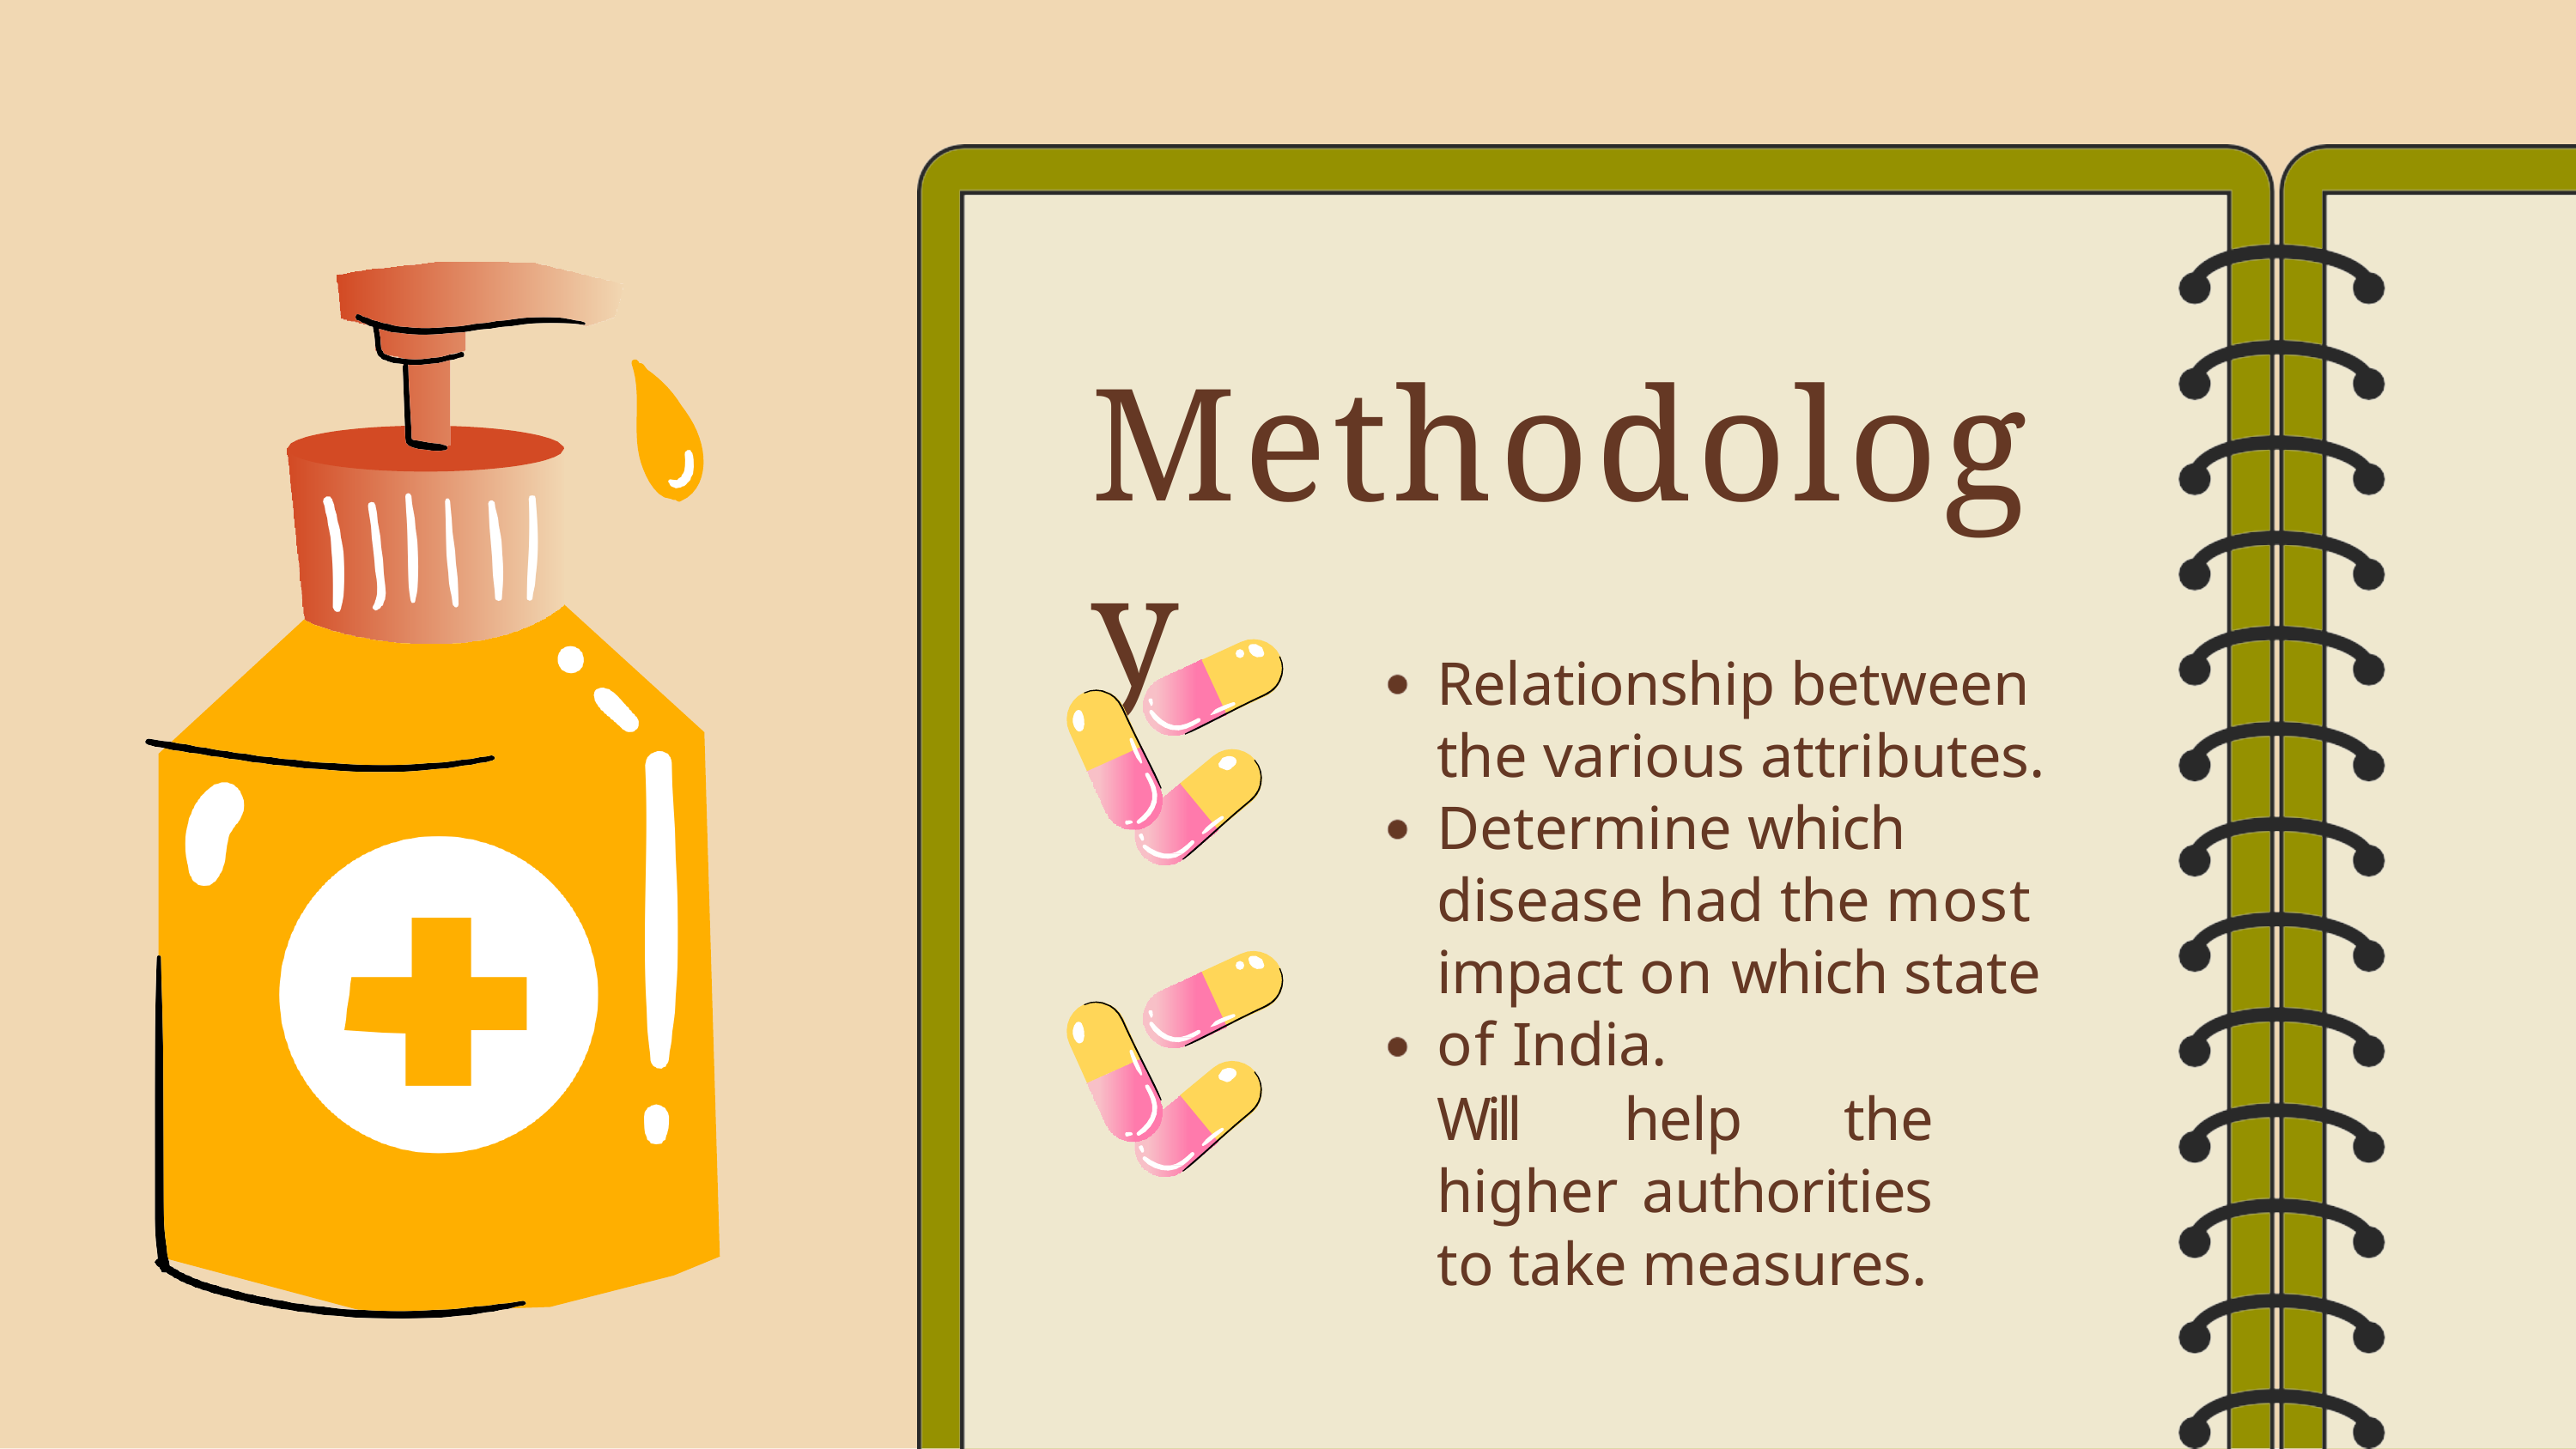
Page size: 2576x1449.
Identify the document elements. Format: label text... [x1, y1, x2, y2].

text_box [145, 262, 720, 1319]
title Methodology [116, 225, 912, 718]
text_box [916, 144, 2576, 1449]
text_box [0, 0, 2576, 1449]
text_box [1066, 639, 1284, 1177]
